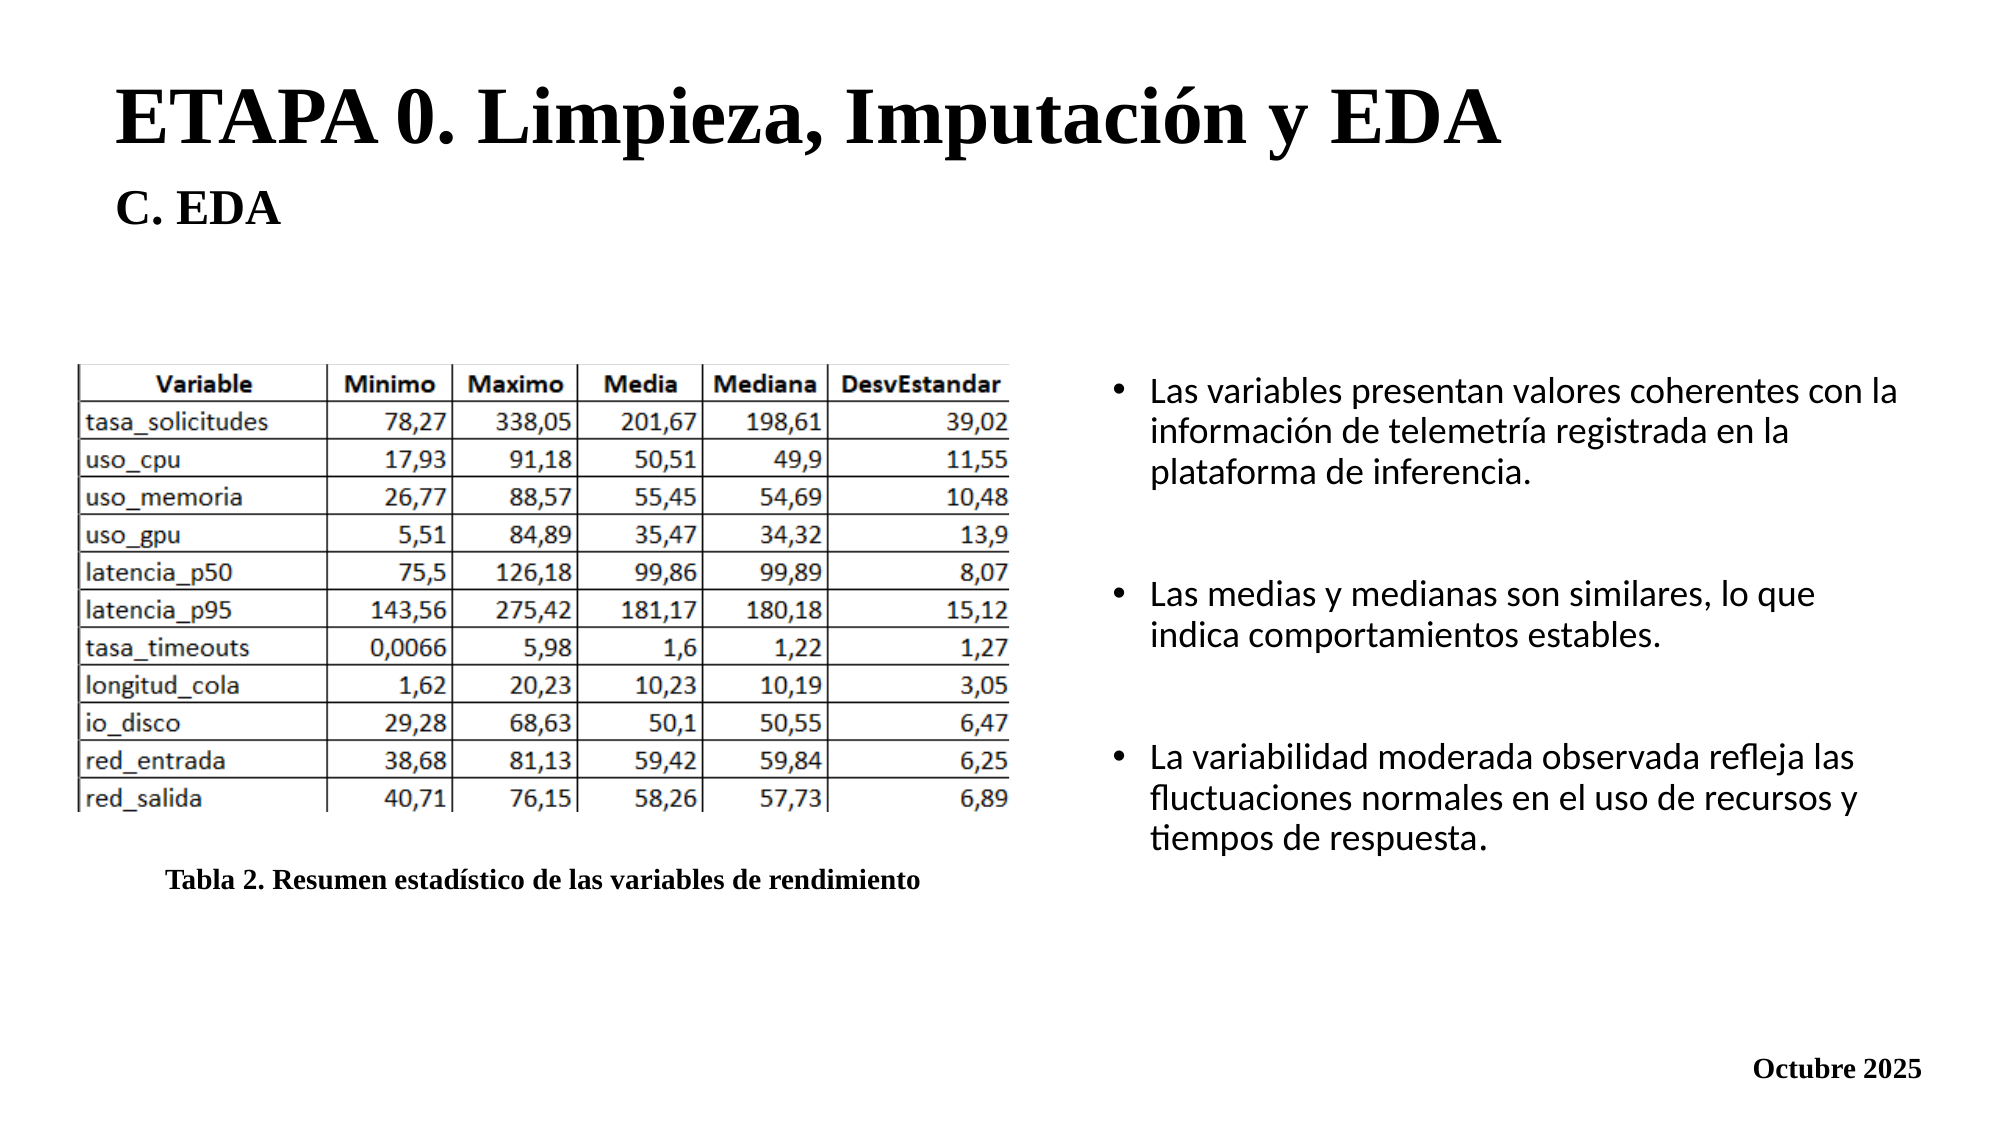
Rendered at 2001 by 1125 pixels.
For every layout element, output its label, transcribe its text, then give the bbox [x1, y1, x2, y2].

text_box C. EDA [100, 179, 823, 239]
text_box Tabla 2. Resumen estadístico de las variables de rendimiento [0, 852, 1099, 903]
text_box Octubre 2025 [1657, 1042, 2000, 1093]
text_box ETAPA 0. Limpieza, Imputación y EDA [100, 56, 1580, 179]
picture [76, 363, 1010, 813]
list Las variables presentan valores coherentes con la información de telemetría registrada en la plataforma de inferencia. Las medias y medianas son similares, lo que indica comportamientos estables. La variabilidad moderada observada refleja las fluctuaciones normales en el uso de recursos y tiempos de respuesta. [1097, 363, 1917, 877]
